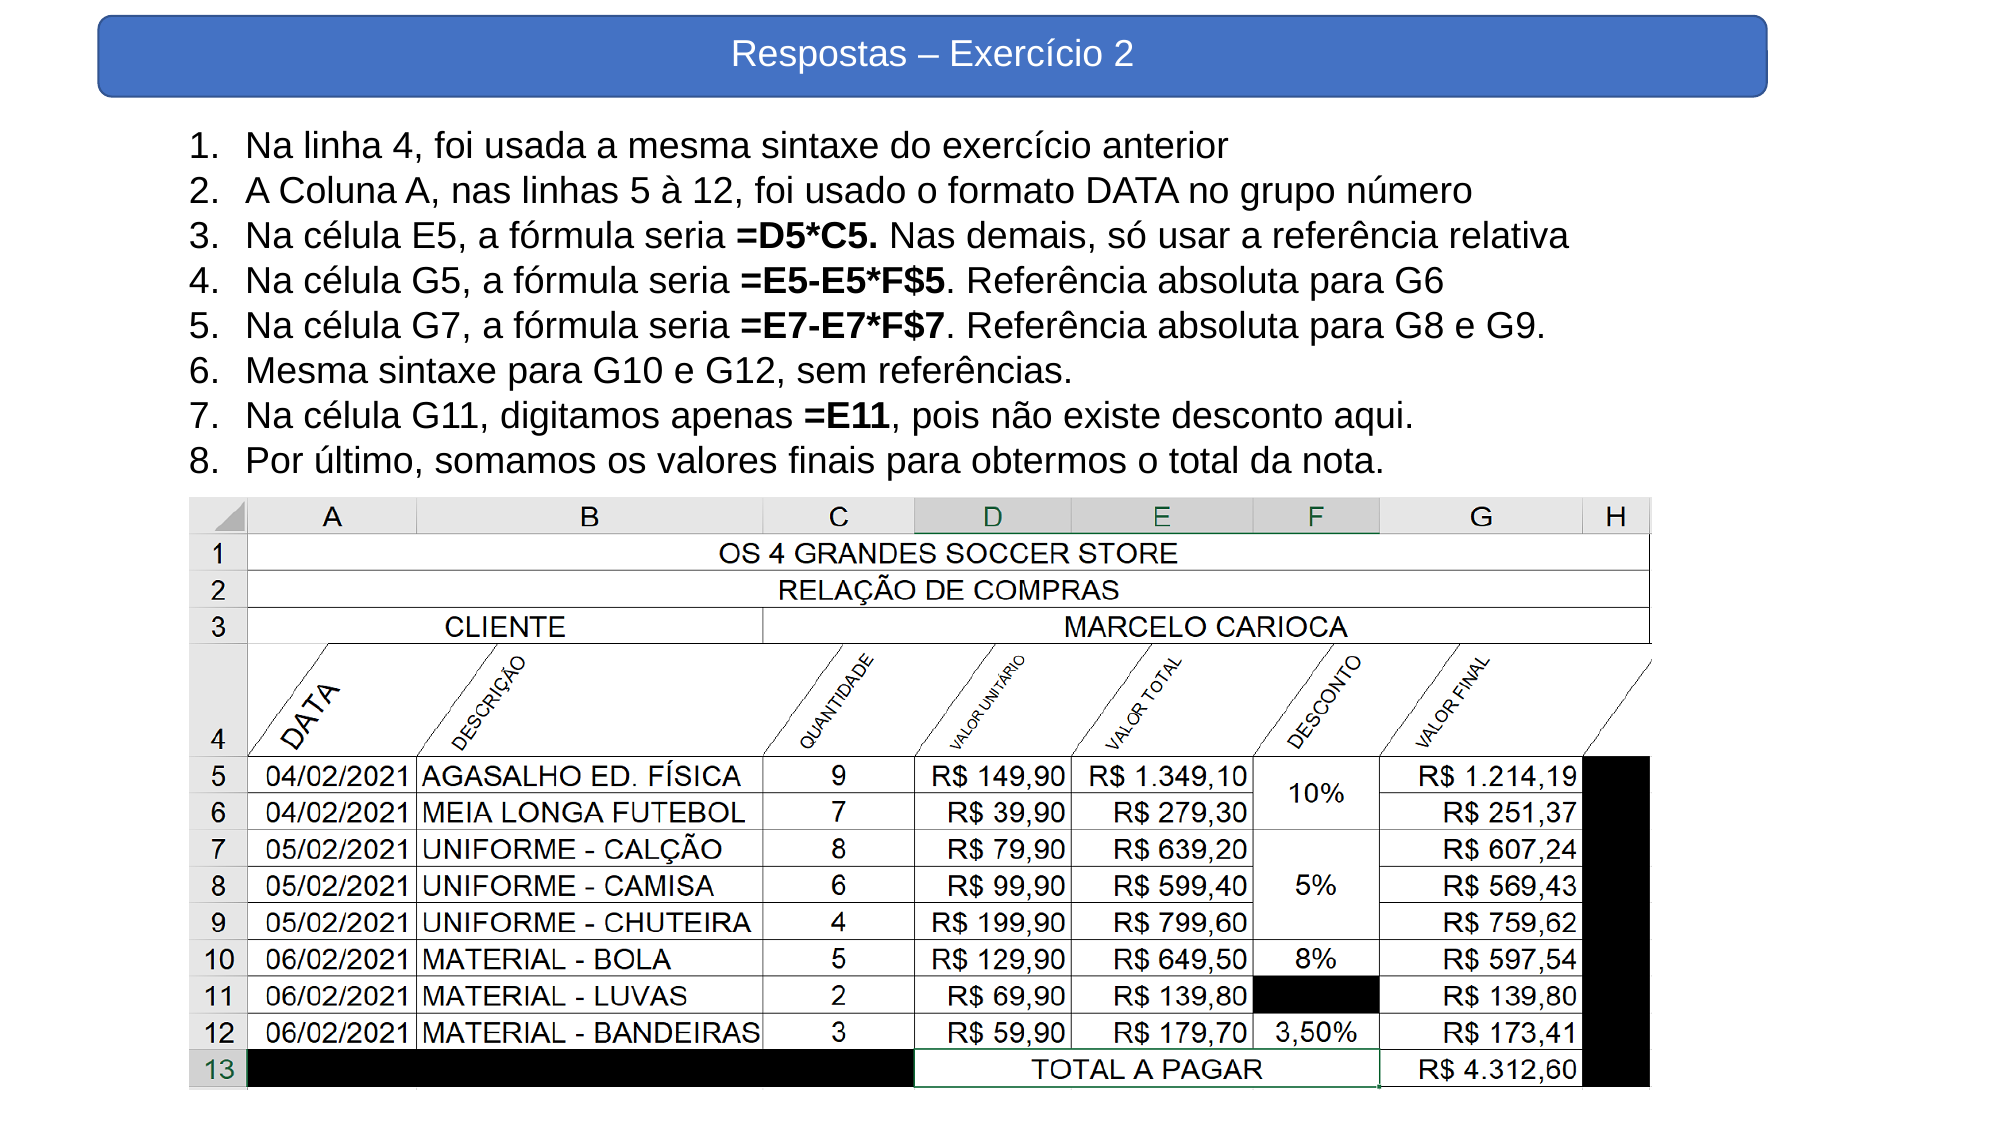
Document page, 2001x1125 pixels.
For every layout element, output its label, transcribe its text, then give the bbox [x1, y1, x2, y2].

text_box [100, 14, 1765, 21]
picture [189, 497, 1652, 1090]
text_box [97, 24, 1768, 98]
text_box Na linha 4, foi usada a mesma sintaxe do exercício anterior A Coluna A, nas linhas 5 à 12, foi usado o formato DATA no grupo número Na célula E5, a fórmula seria =D5*C5. Nas demais, só usar a referência relativa Na célula G5, a fórmula seria =E5-E5*F$5. Referência absoluta para G6 Na célula G7, a fórmula seria =E7-E7*F$7. Referência absoluta para G8 e G9. Mesma sintaxe para G10 e G12, sem referências. Na célula G11, digitamos apenas =E11, pois não existe desconto aqui. Por último, somamos os valores finais para obtermos o total da nota. [98, 113, 1767, 623]
text_box Respostas – Exercício 2 [98, 21, 1767, 82]
